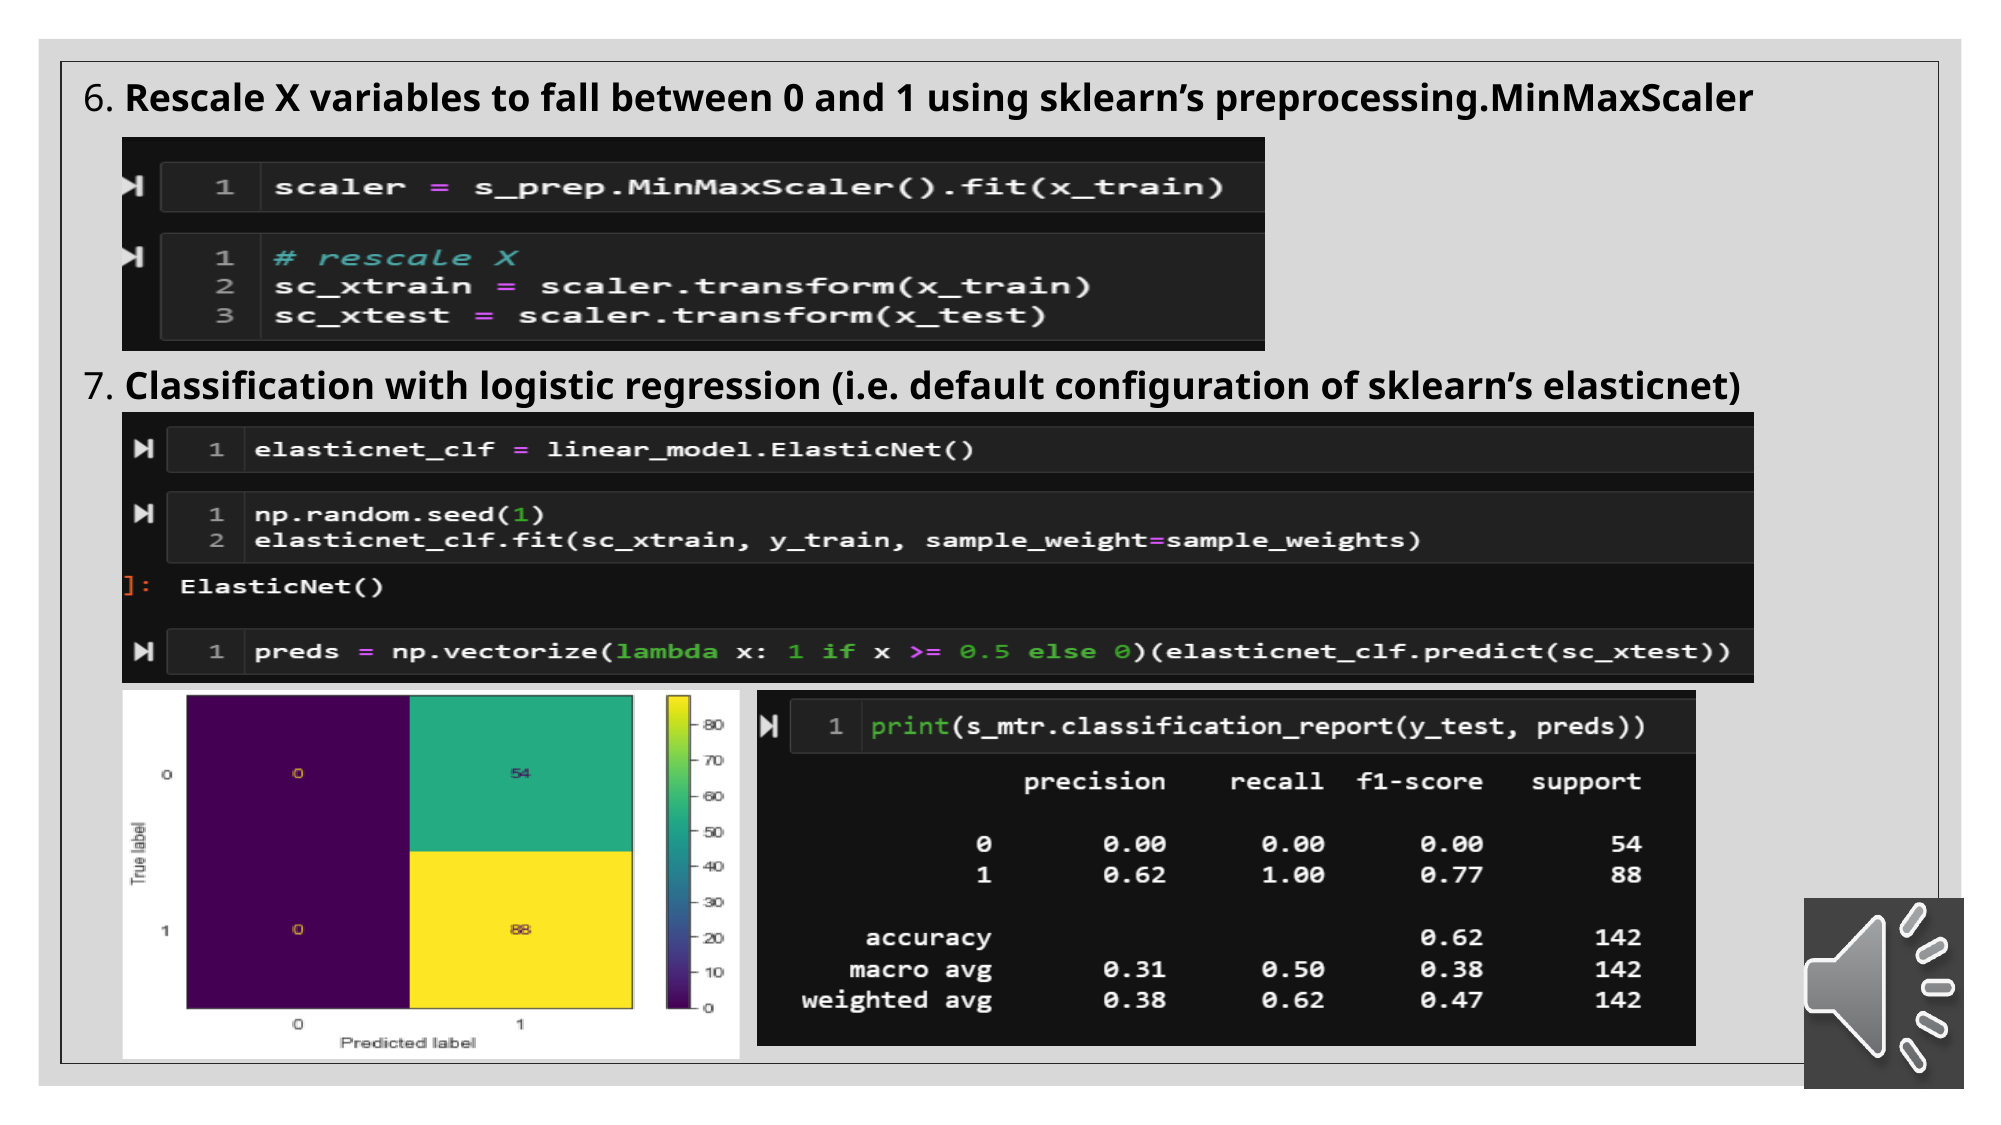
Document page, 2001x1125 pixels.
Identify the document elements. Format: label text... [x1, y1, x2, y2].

picture [757, 690, 1696, 1046]
picture [122, 411, 1754, 683]
text_box 7. Classification with logistic regression (i.e. default configuration of sklearn’s elasticnet) [68, 354, 1786, 414]
picture [1802, 897, 1965, 1090]
picture [122, 137, 1265, 351]
text_box 6. Rescale X variables to fall between 0 and 1 using sklearn’s preprocessing.MinMaxScaler [68, 66, 1932, 126]
picture [122, 690, 740, 1059]
